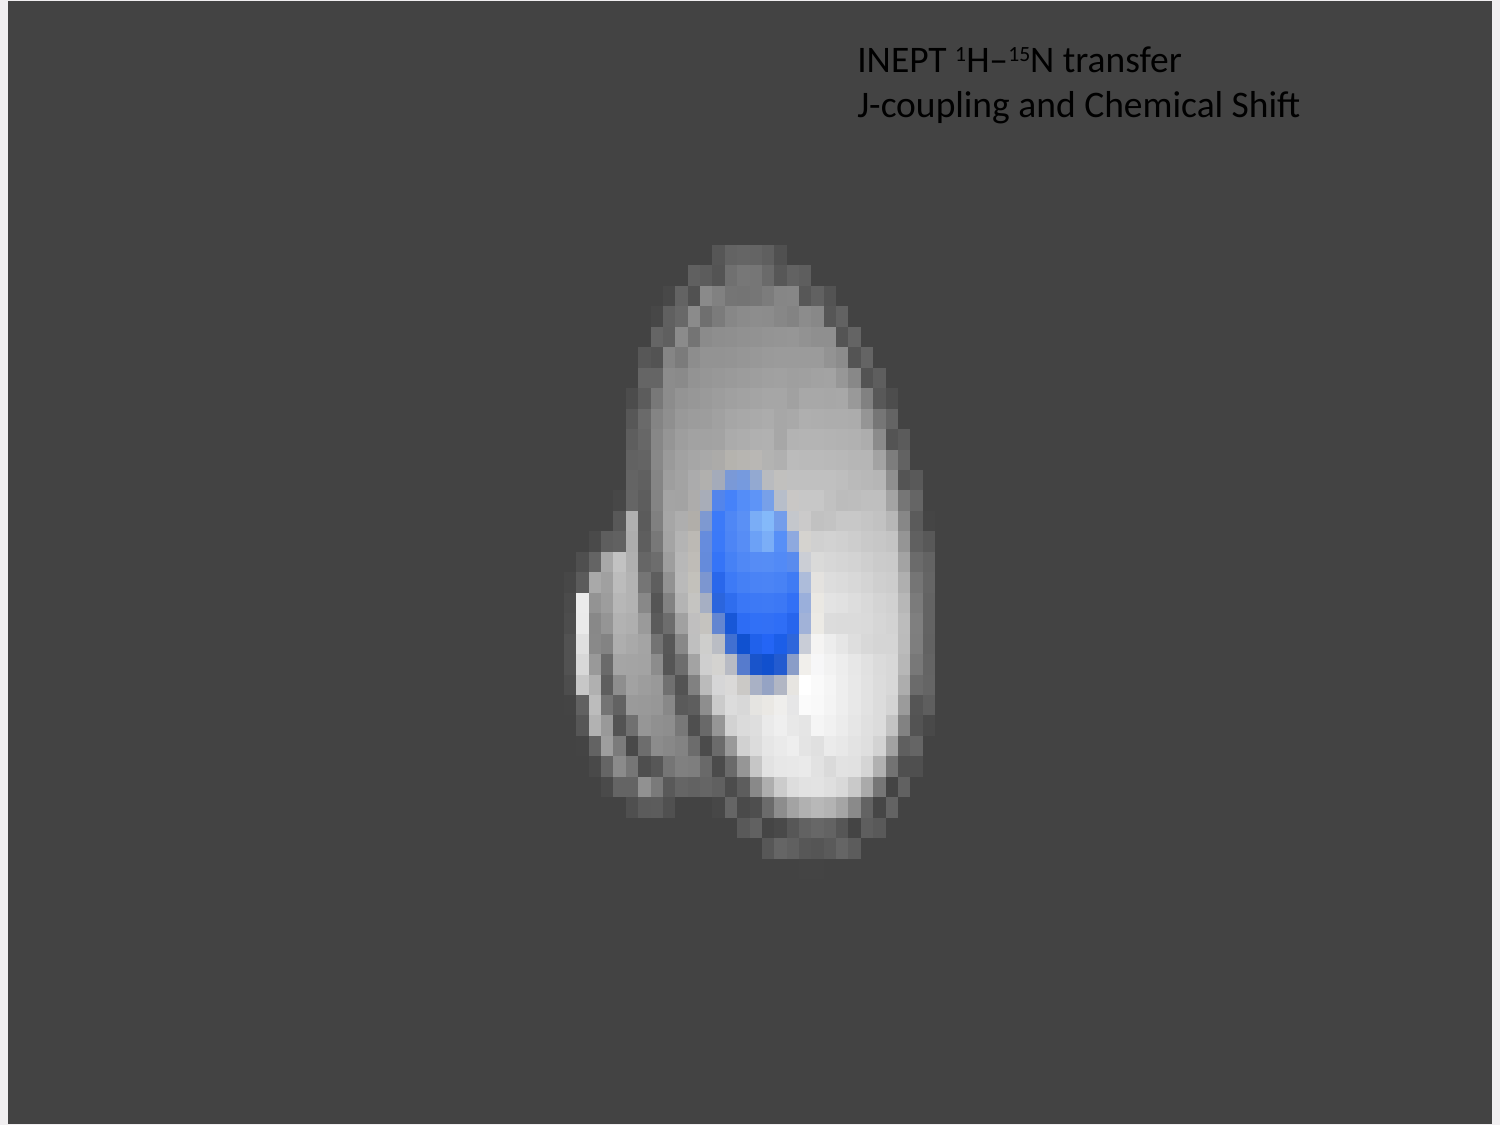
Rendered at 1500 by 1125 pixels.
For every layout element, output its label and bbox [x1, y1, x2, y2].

text_box [7, 0, 1493, 1125]
